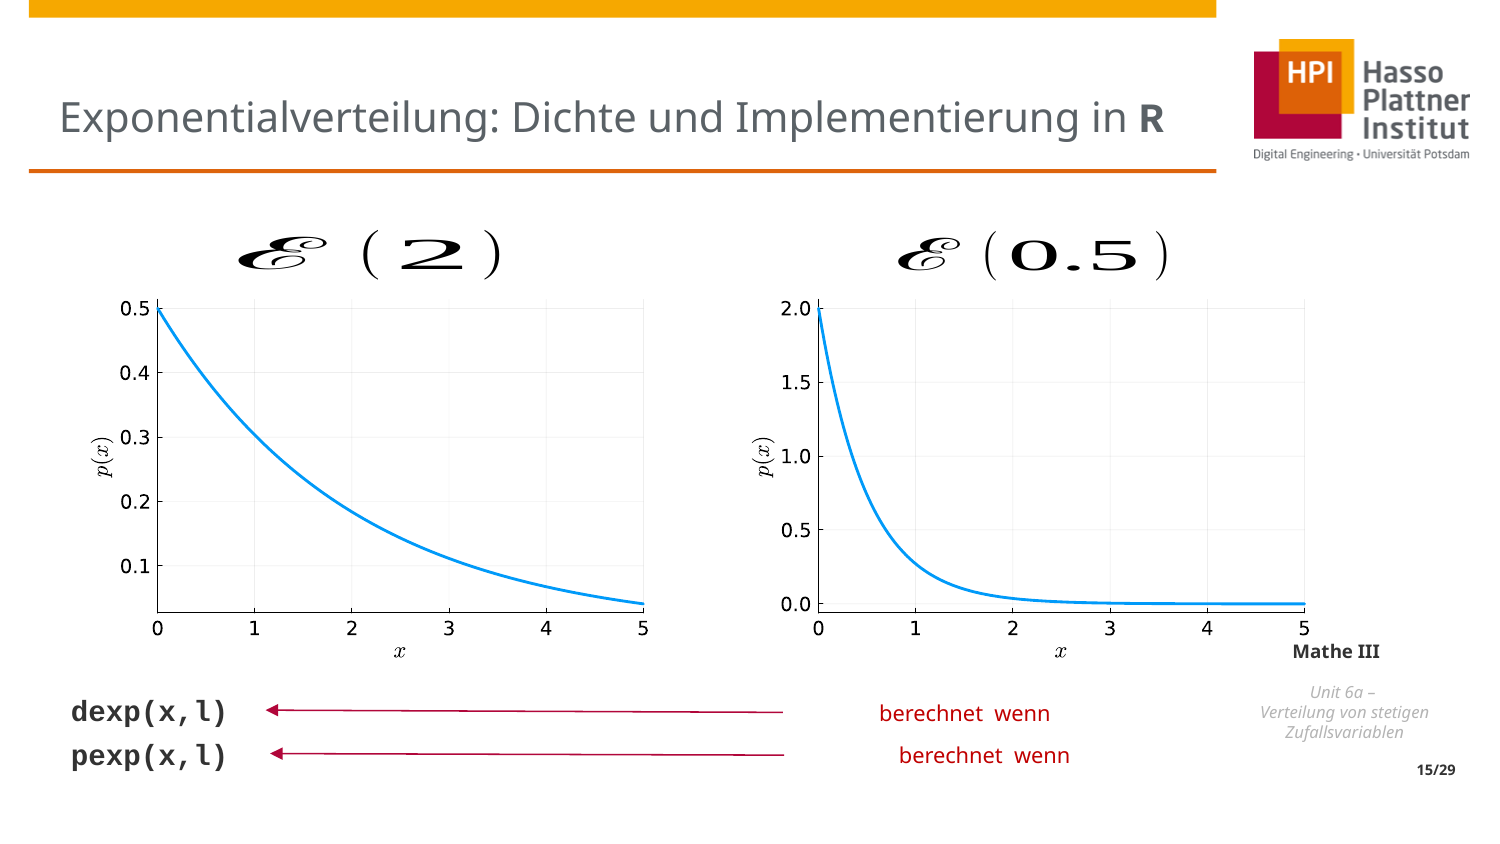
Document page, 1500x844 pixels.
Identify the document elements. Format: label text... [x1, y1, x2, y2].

picture [1254, 39, 1470, 161]
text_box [751, 299, 1310, 658]
title Exponentialverteilung: Dichte und Implementierung in R [58, 17, 1187, 170]
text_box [90, 299, 649, 658]
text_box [265, 709, 783, 713]
text_box dexp(x,l) [70, 676, 336, 720]
text_box pexp(x,l) [70, 720, 338, 789]
